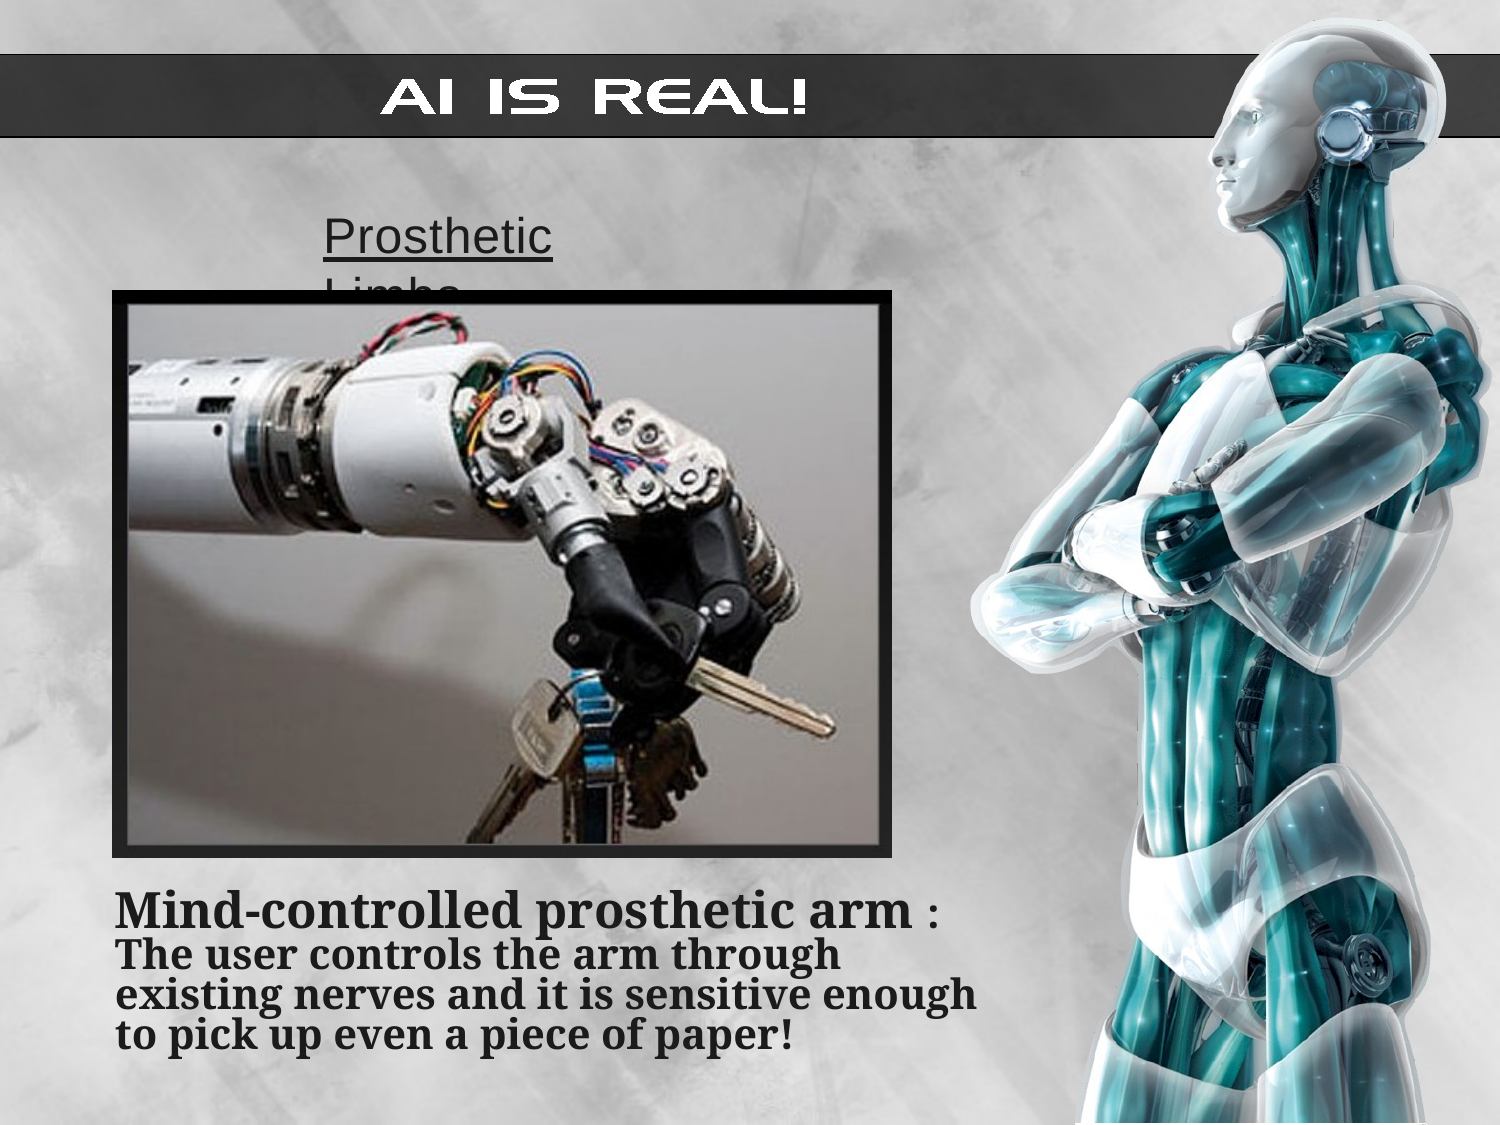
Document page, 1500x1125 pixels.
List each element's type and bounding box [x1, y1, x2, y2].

text_box [0, 0, 1500, 1125]
text_box [0, 58, 1247, 859]
